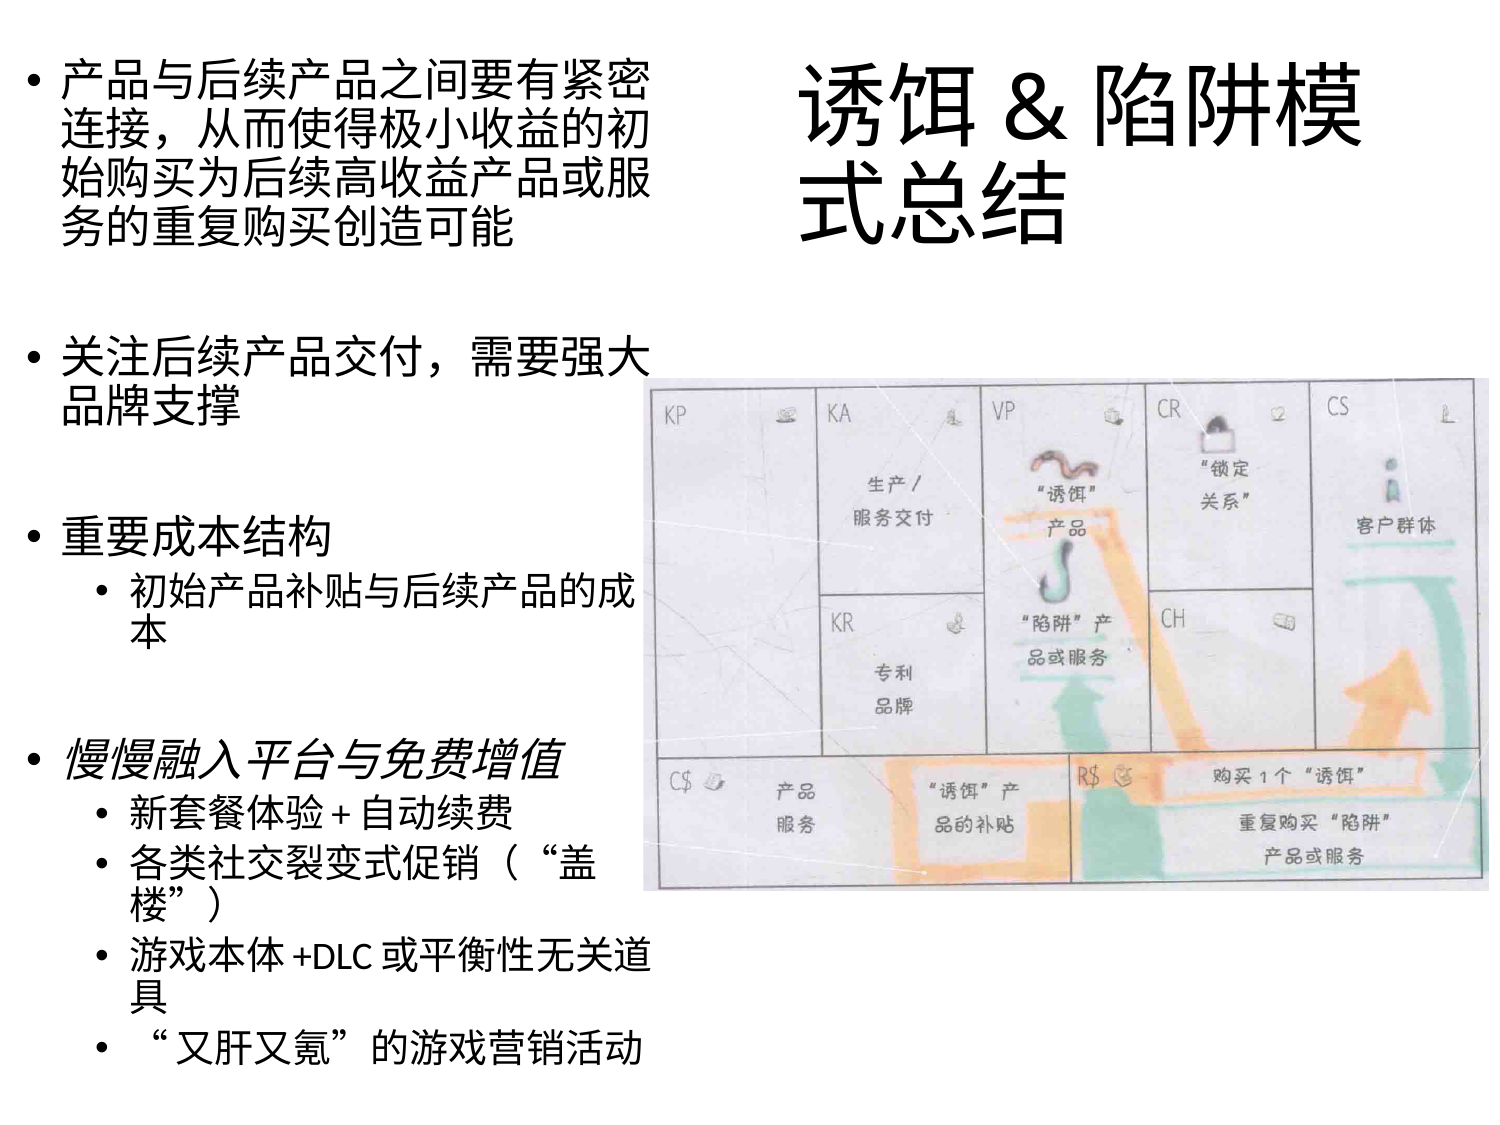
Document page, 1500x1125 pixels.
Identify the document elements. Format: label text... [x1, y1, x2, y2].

picture [643, 378, 1489, 891]
list 产品与后续产品之间要有紧密连接，从而使得极小收益的初始购买为后续高收益产品或服务的重复购买创造可能 关注后续产品交付，需要强大品牌支撑 重要成本结构 初始产品补贴与后续产品的成本 慢慢融入平台与免费增值 新套餐体验+自动续费 各类社交裂变式促销（“盖楼”） 游戏本体+DLC或平衡性无关道具 “又肝又氪”的游戏营销活动 [11, 50, 672, 1103]
title 诱饵&陷阱模式总结 [780, 50, 1402, 268]
